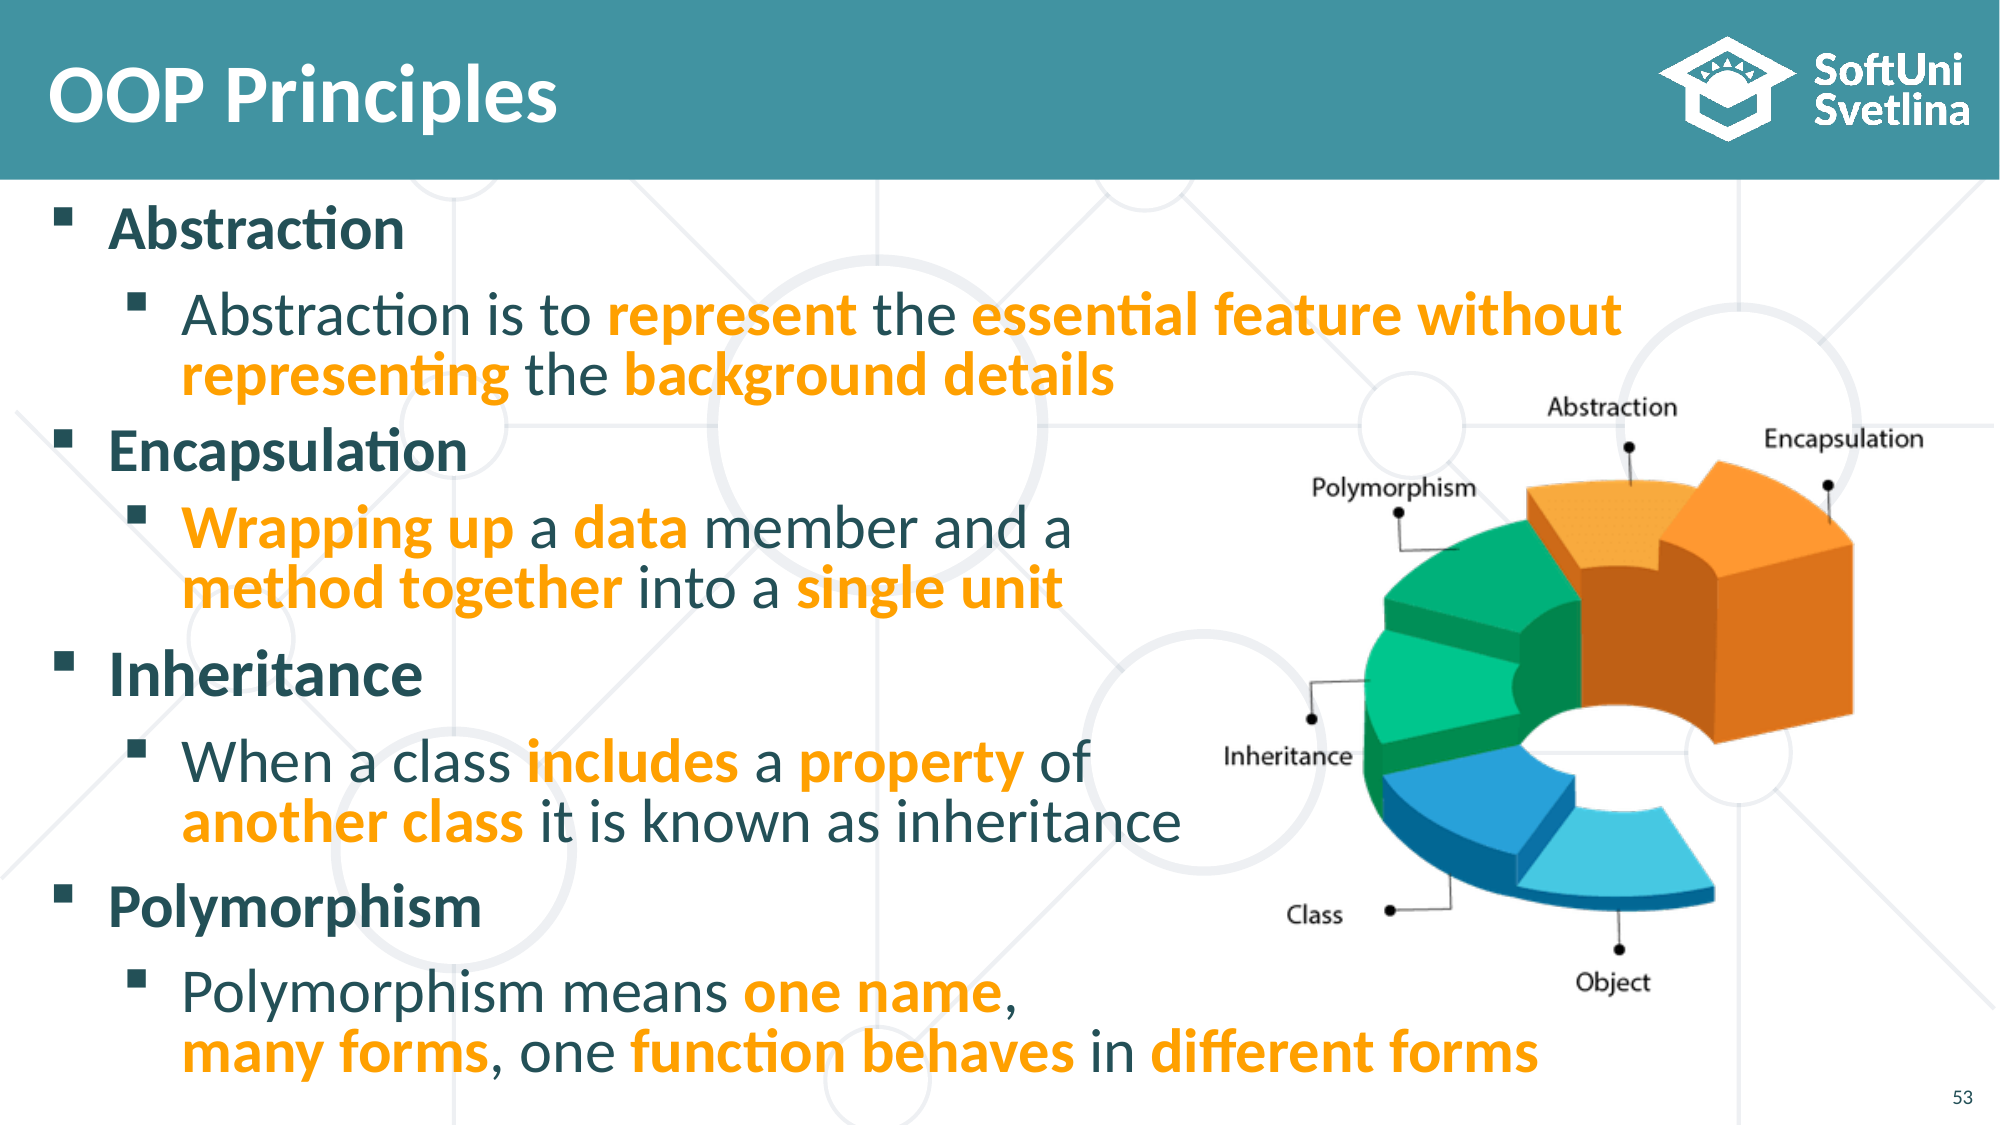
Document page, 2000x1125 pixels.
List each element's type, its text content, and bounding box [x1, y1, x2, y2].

slide_number 53 [1927, 1067, 1989, 1117]
title OOP Principles [31, 16, 1638, 162]
list Abstraction Abstraction is to represent the essential feature without representing the background details Encapsulation Wrapping up a data member and a method together into a single unit Inheritance When a class includes a property of another class it is known as inheritance Polymorphism Polymorphism means one name, many forms, one function behaves in different forms [31, 196, 1957, 1109]
picture [1653, 32, 1971, 146]
picture [1194, 385, 1955, 999]
